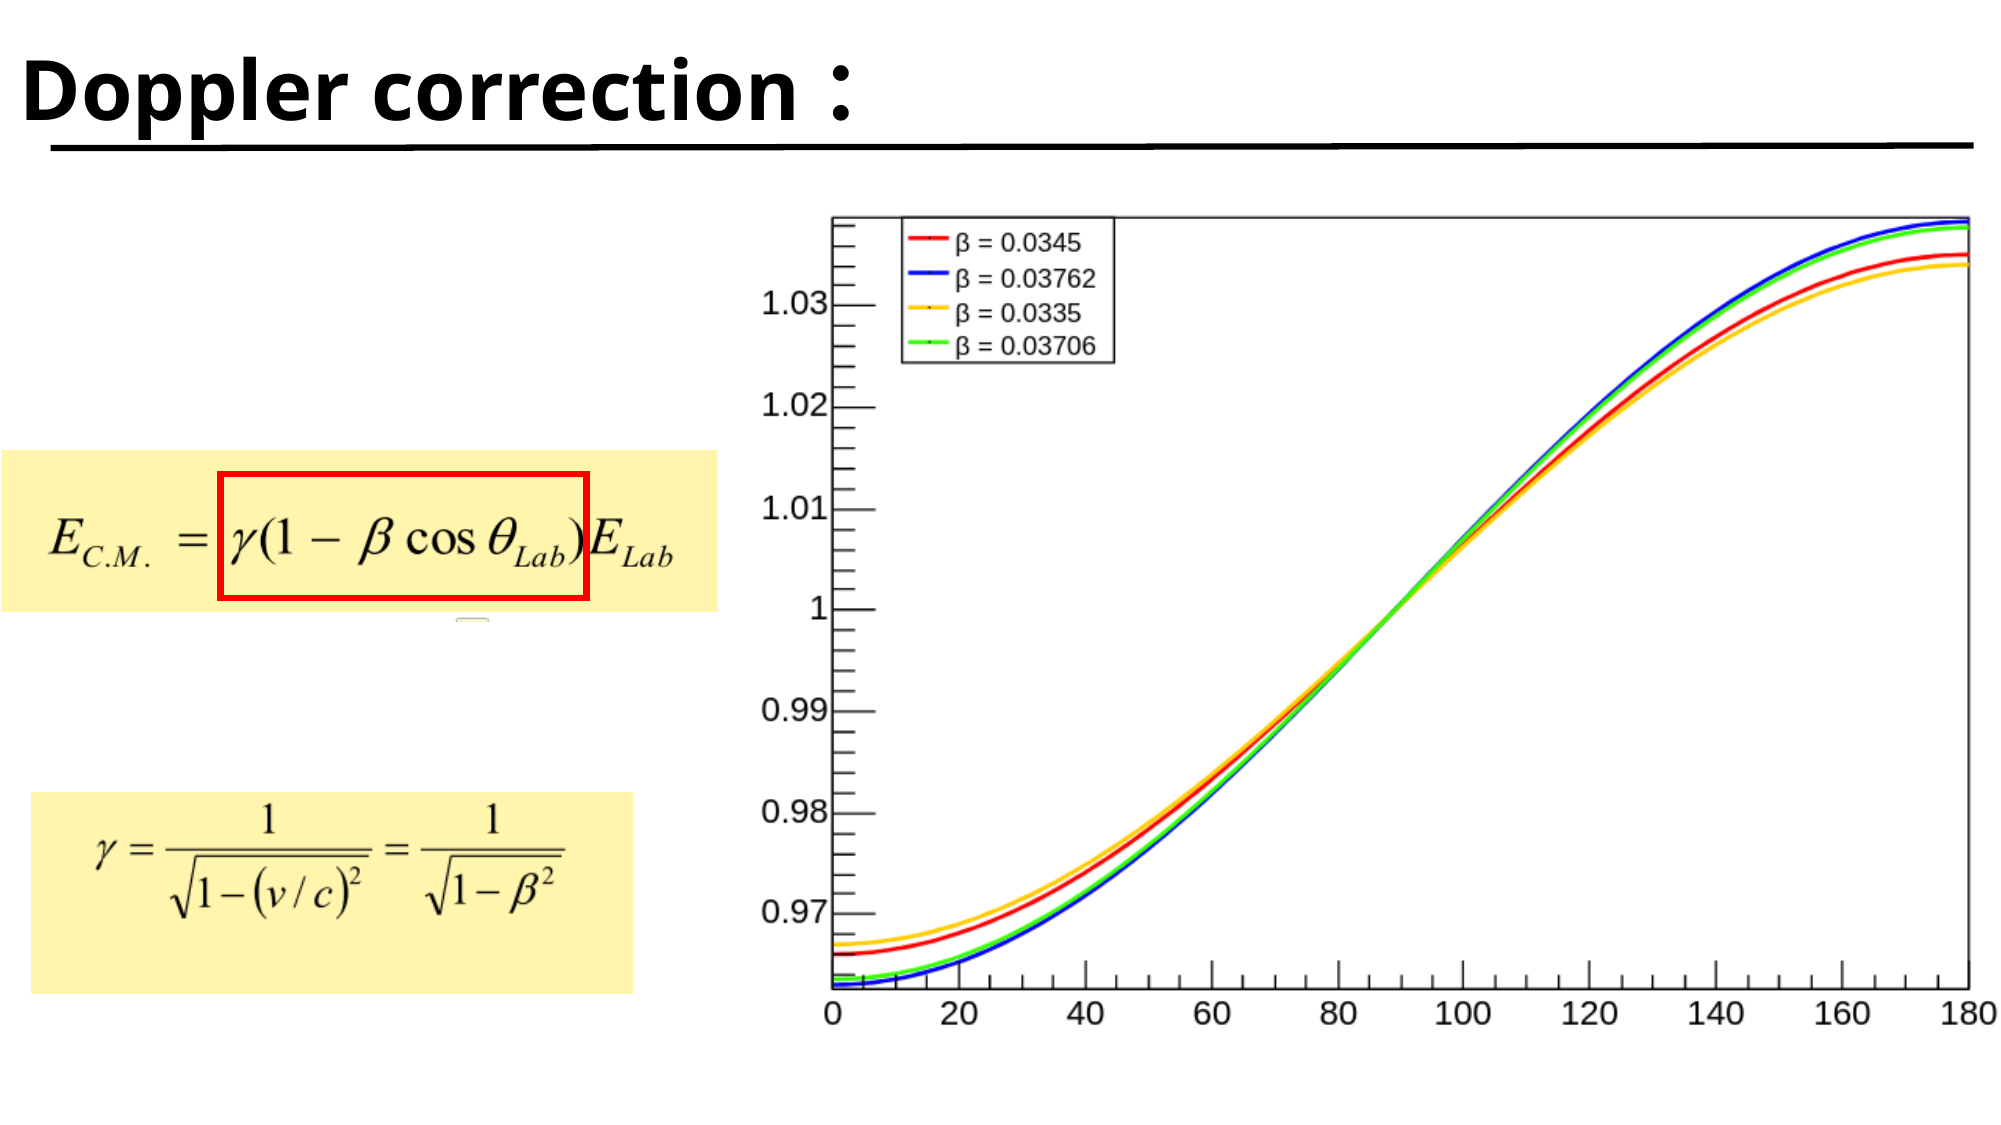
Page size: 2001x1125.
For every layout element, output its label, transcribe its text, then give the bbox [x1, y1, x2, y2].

text_box Doppler correction： [4, 0, 2000, 146]
picture [734, 194, 2000, 1050]
picture [1, 450, 718, 623]
picture [25, 792, 634, 994]
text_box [50, 145, 1974, 149]
